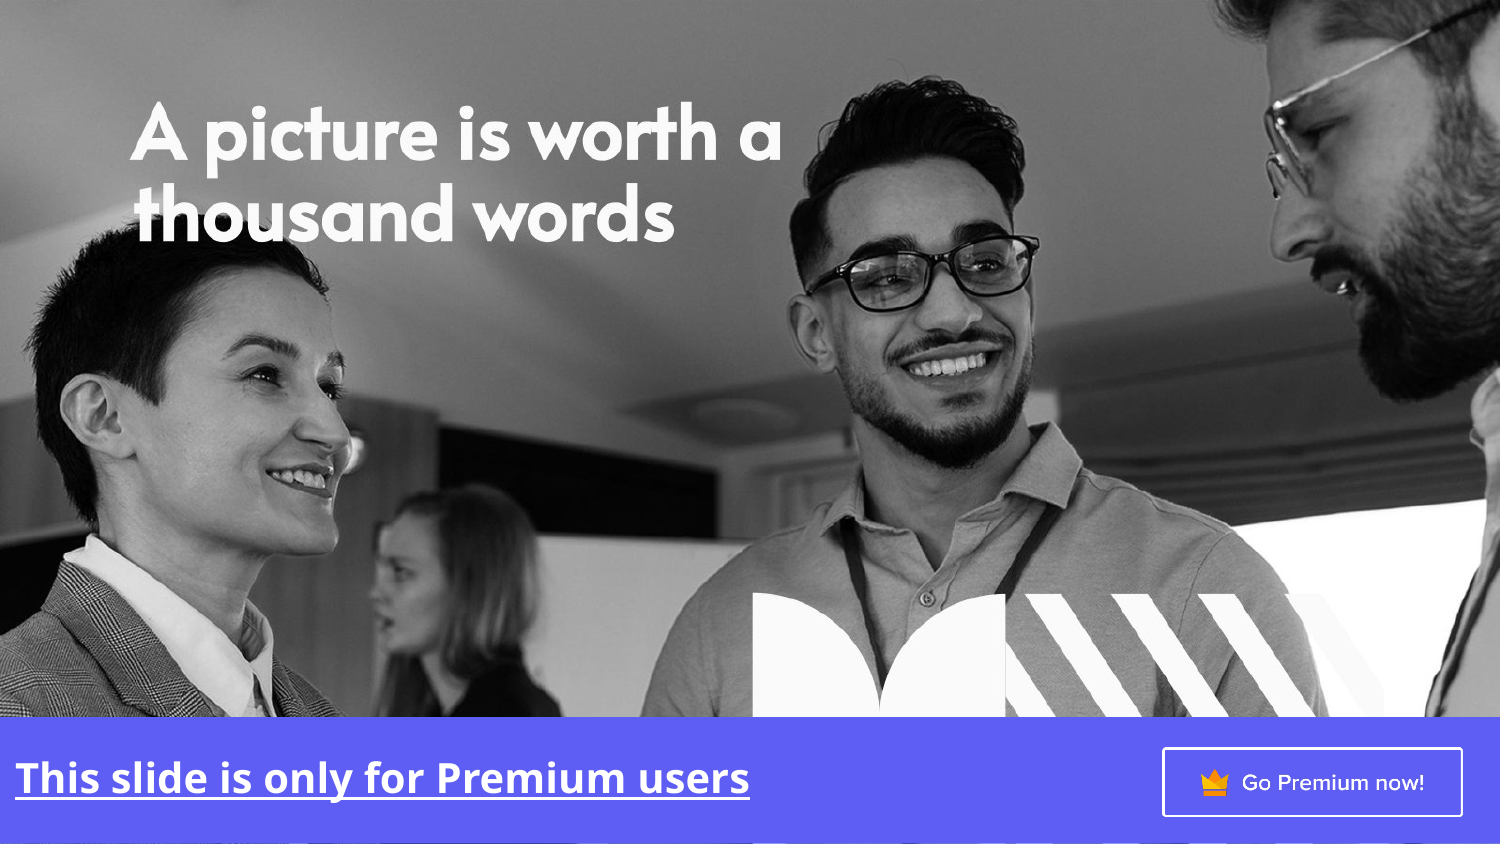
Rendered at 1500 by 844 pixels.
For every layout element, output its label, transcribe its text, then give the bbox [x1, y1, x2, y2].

text_box This slide is only for Premium users [0, 717, 1500, 844]
picture [1162, 747, 1463, 817]
picture [0, 0, 1500, 717]
